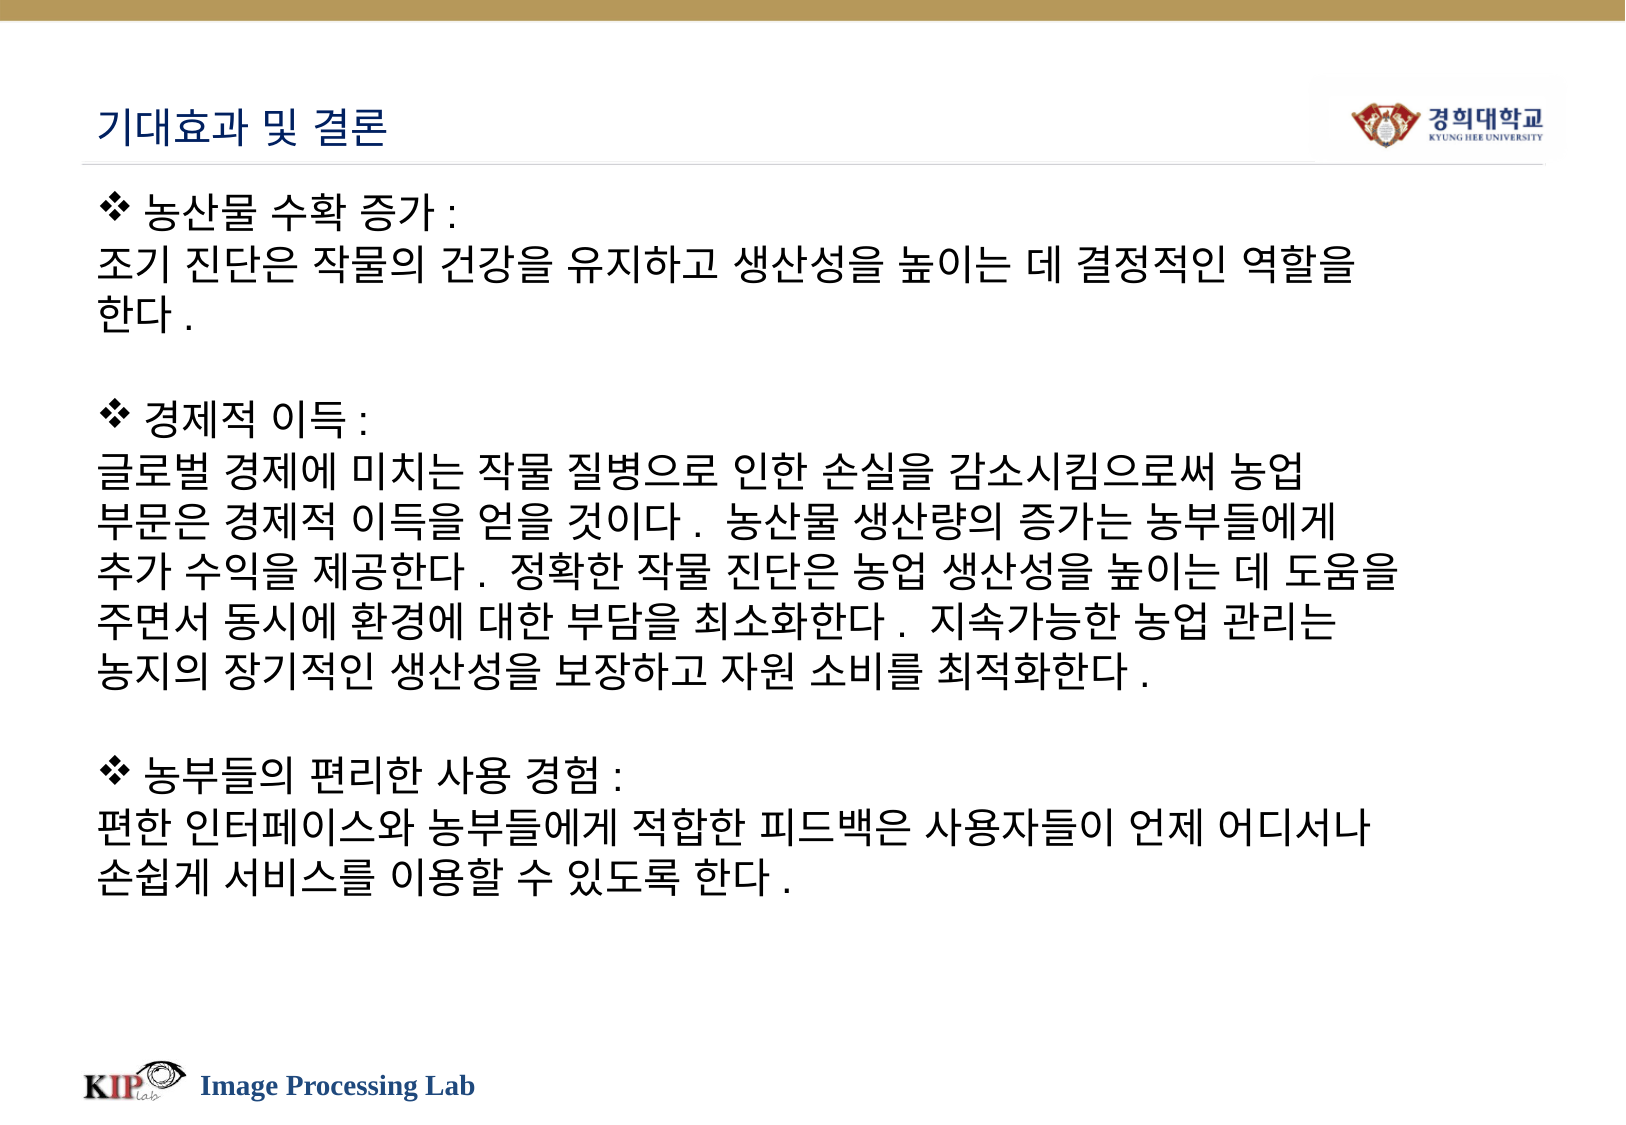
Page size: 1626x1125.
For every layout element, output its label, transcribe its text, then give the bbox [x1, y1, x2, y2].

picture [0, 0, 1625, 1125]
text_box Image Processing Lab [198, 1064, 478, 1102]
title 기대효과 및 결론 [94, 100, 513, 184]
text_box 농산물 수확 증가: 조기 진단은 작물의 건강을 유지하고 생산성을 높이는 데 결정적인 역할을 한다. 경제적 이득: 글로벌 경제에 미치는 작물 질병으로 인한 손실을 감소시킴으로써 농업 부문은 경제적 이득을 얻을 것이다. 농산물 생산량의 증가는 농부들에게 추가 수익을 제공한다. 정확한 작물 진단은 농업 생산성을 높이는 데 도움을 주면서 동시에 환경에 대한 부담을 최소화한다. 지속가능한 농업 관리는 농지의 장기적인 생산성을 보장하고 자원 소비를 최적화한다. 농부들의 편리한 사용 경험: 편한 인터페이스와 농부들에게 적합한 피드백은 사용자들이 언제 어디서나 손쉽게 서비스를 이용할 수 있도록 한다. [94, 184, 1420, 1002]
